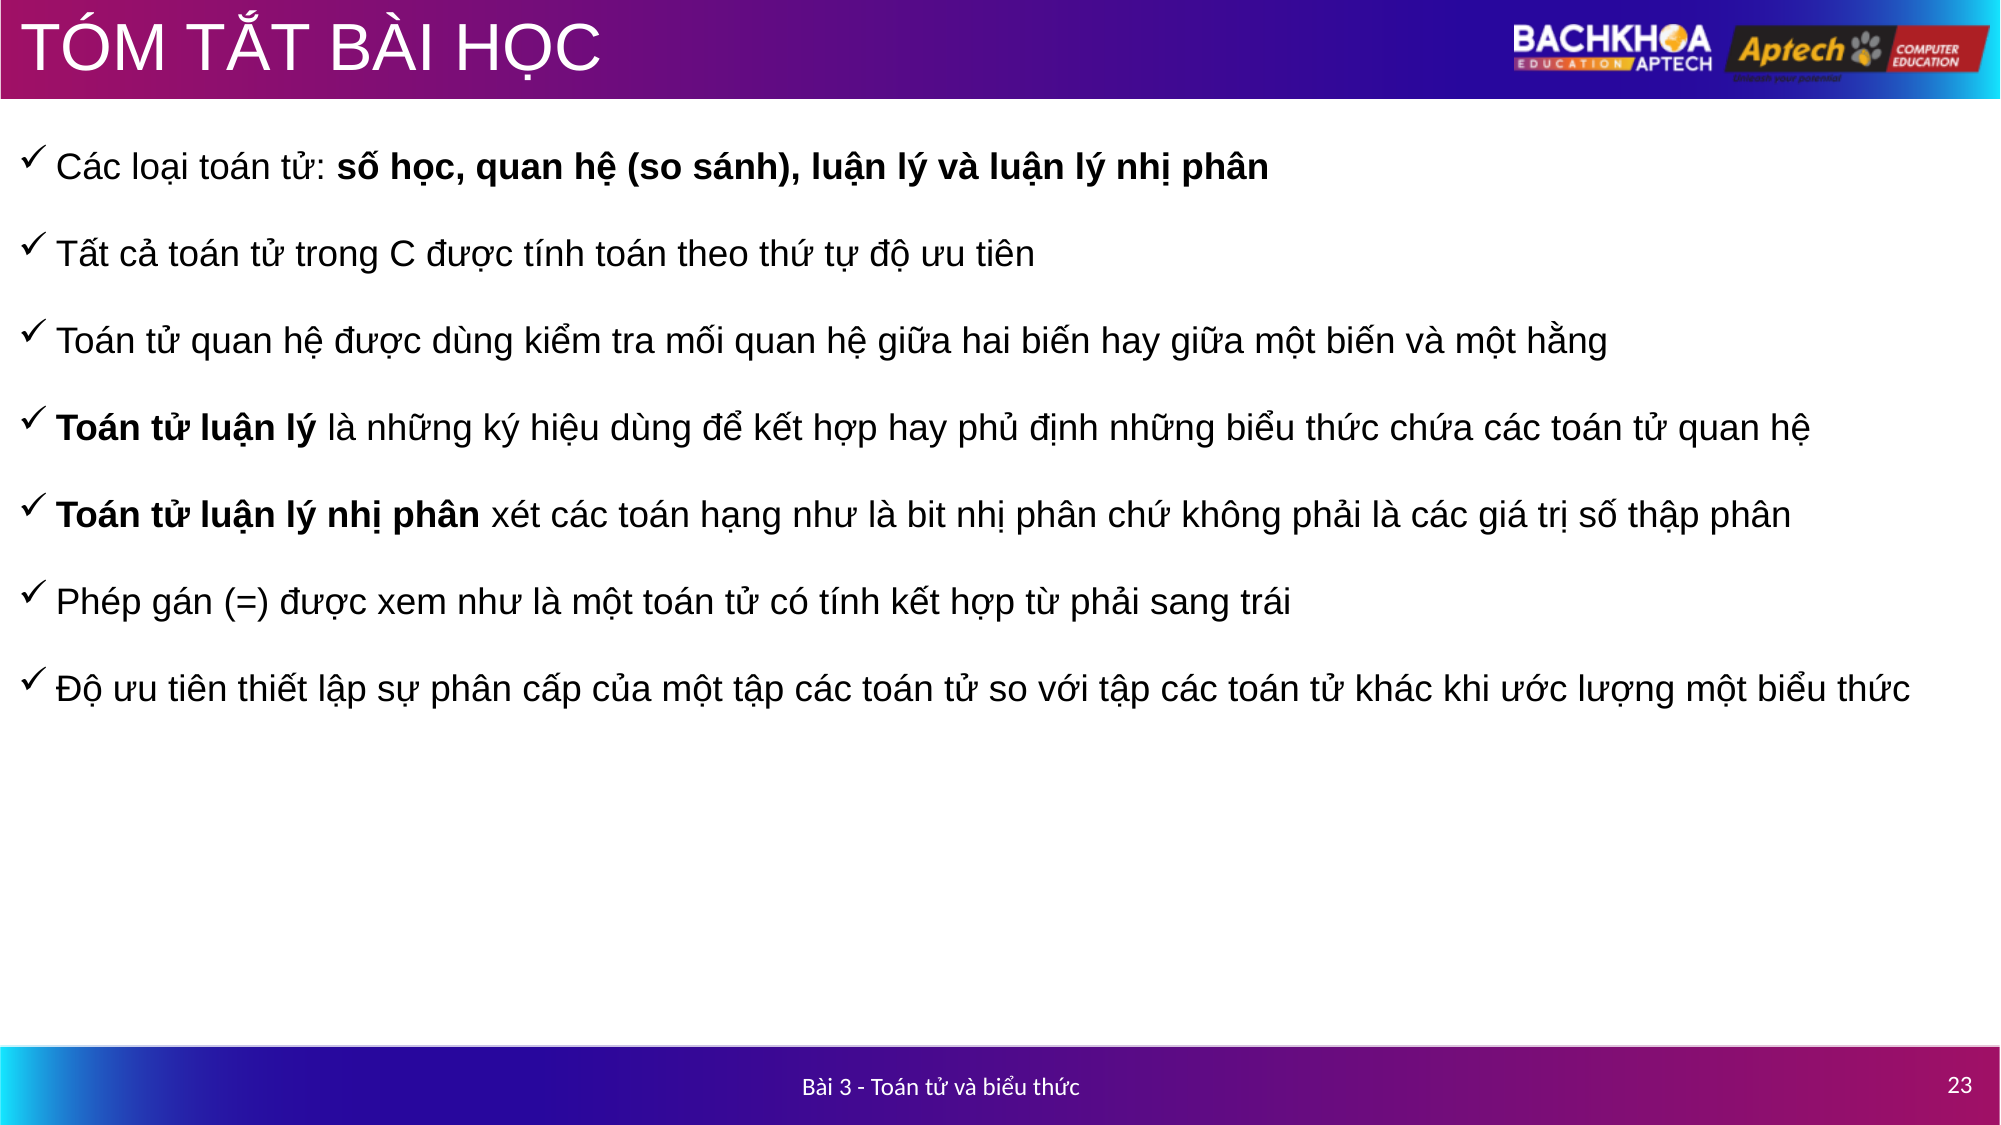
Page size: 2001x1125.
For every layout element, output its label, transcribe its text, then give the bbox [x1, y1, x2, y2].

slide_number 23 [1877, 1053, 1988, 1114]
footer Bài 3 - Toán tử và biểu thức [17, 1055, 1865, 1116]
title TÓM TẮT BÀI HỌC [4, 5, 1990, 93]
picture [0, 1045, 2000, 1125]
picture [0, 0, 2001, 99]
list Các loại toán tử: số học, quan hệ (so sánh), luận lý và luận lý nhị phân Tất cả toán tử trong C được tính toán theo thứ tự độ ưu tiên Toán tử quan hệ được dùng kiểm tra mối quan hệ giữa hai biến hay giữa một biến và một hằng Toán tử luận lý là những ký hiệu dùng để kết hợp hay phủ định những biểu thức chứa các toán tử quan hệ Toán tử luận lý nhị phân xét các toán hạng như là bit nhị phân chứ không phải là các giá trị số thập phân Phép gán (=) được xem như là một toán tử có tính kết hợp từ phải sang trái Độ ưu tiên thiết lập sự phân cấp của một tập các toán tử so với tập các toán tử khác khi ước lượng một biểu thức [3, 113, 1988, 1014]
